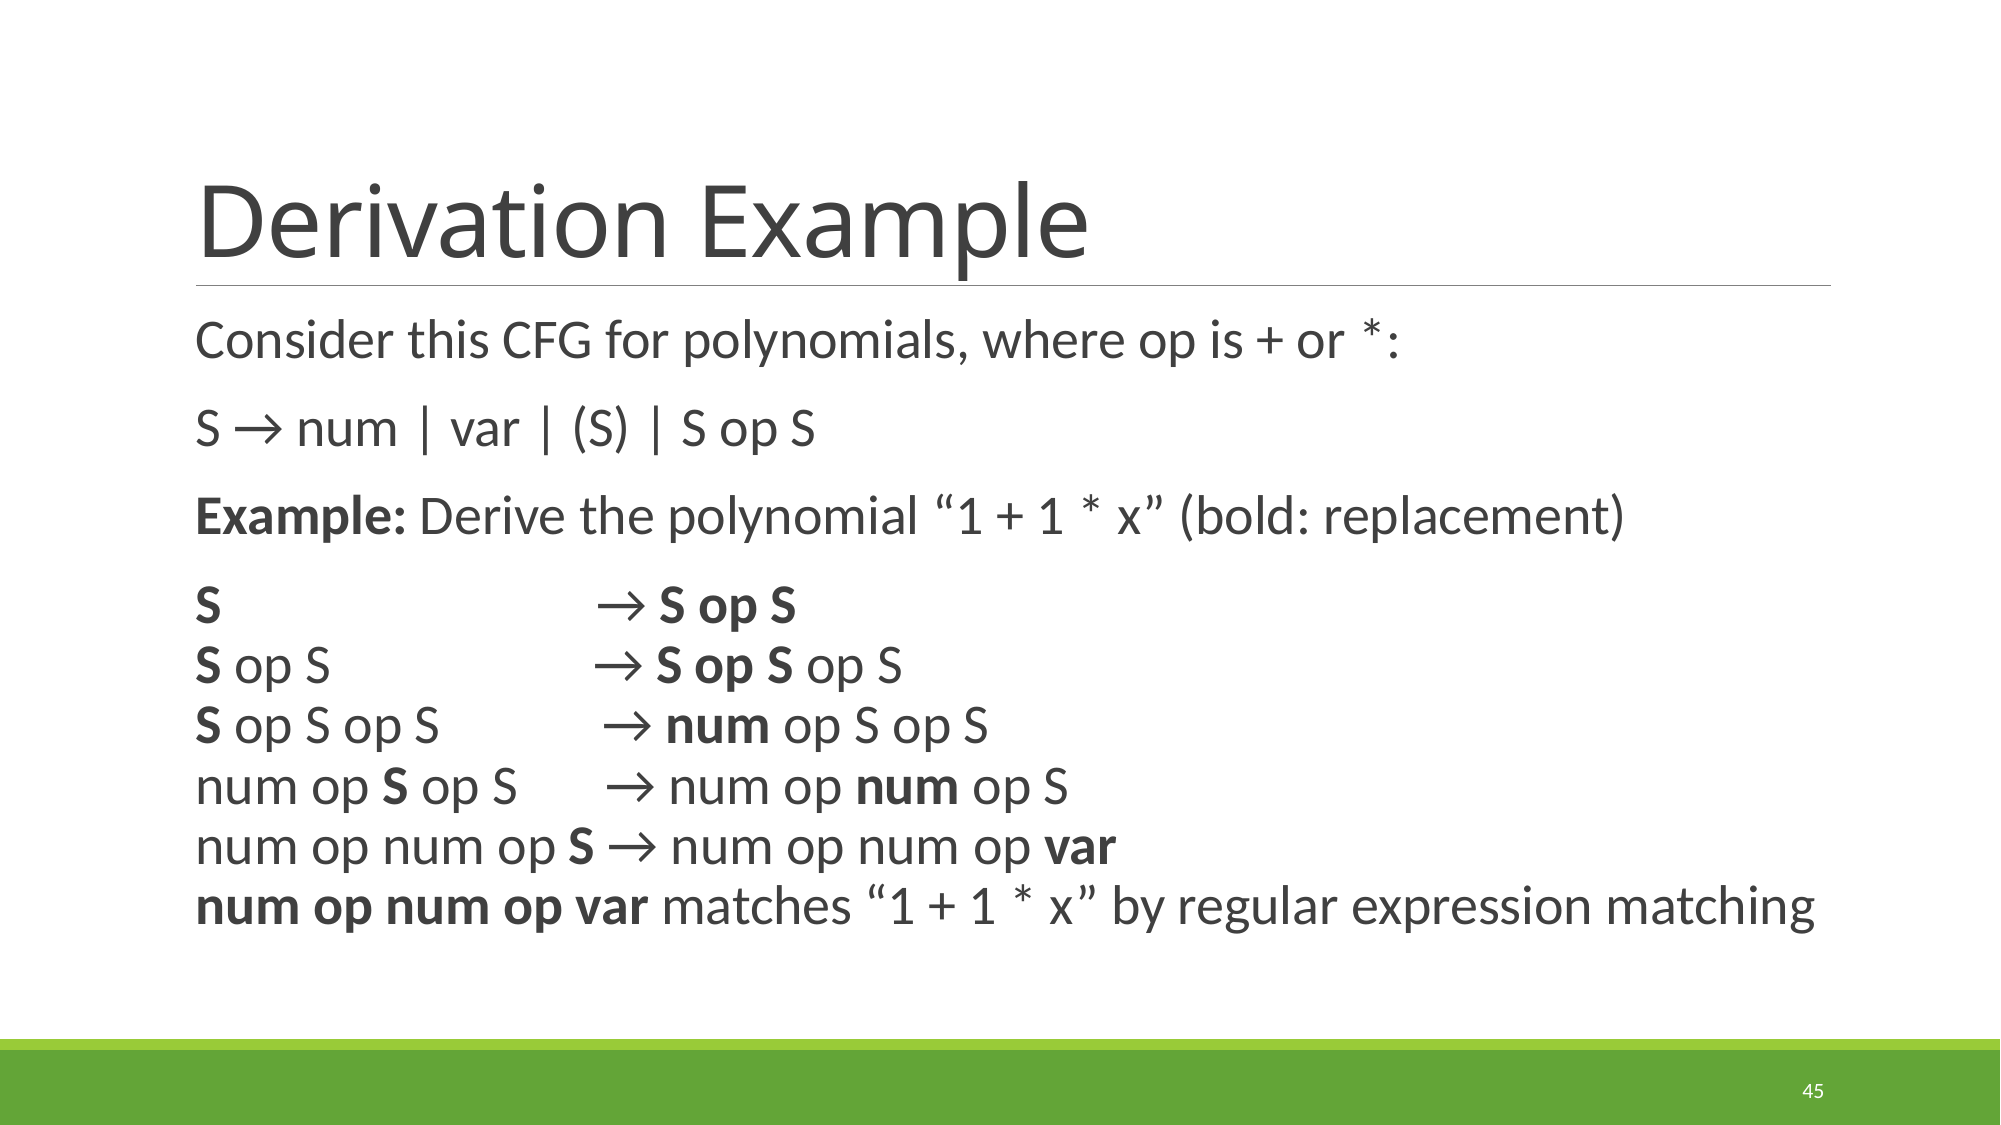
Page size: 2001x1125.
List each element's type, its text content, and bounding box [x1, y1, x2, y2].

slide_number 45 [1624, 1059, 1840, 1120]
list Consider this CFG for polynomials, where op is + or *: S → num | var | (S) | S op S Example: Derive the polynomial “1 + 1 * x” (bold: replacement) S → S op S S op S → S op S op S S op S op S → num op S op S num op S op S → num op num op S num op num op S → num op num op var num op num op var matches “1 + 1 * x” by regular expression matching [180, 302, 1830, 963]
title Derivation Example [180, 47, 1830, 285]
